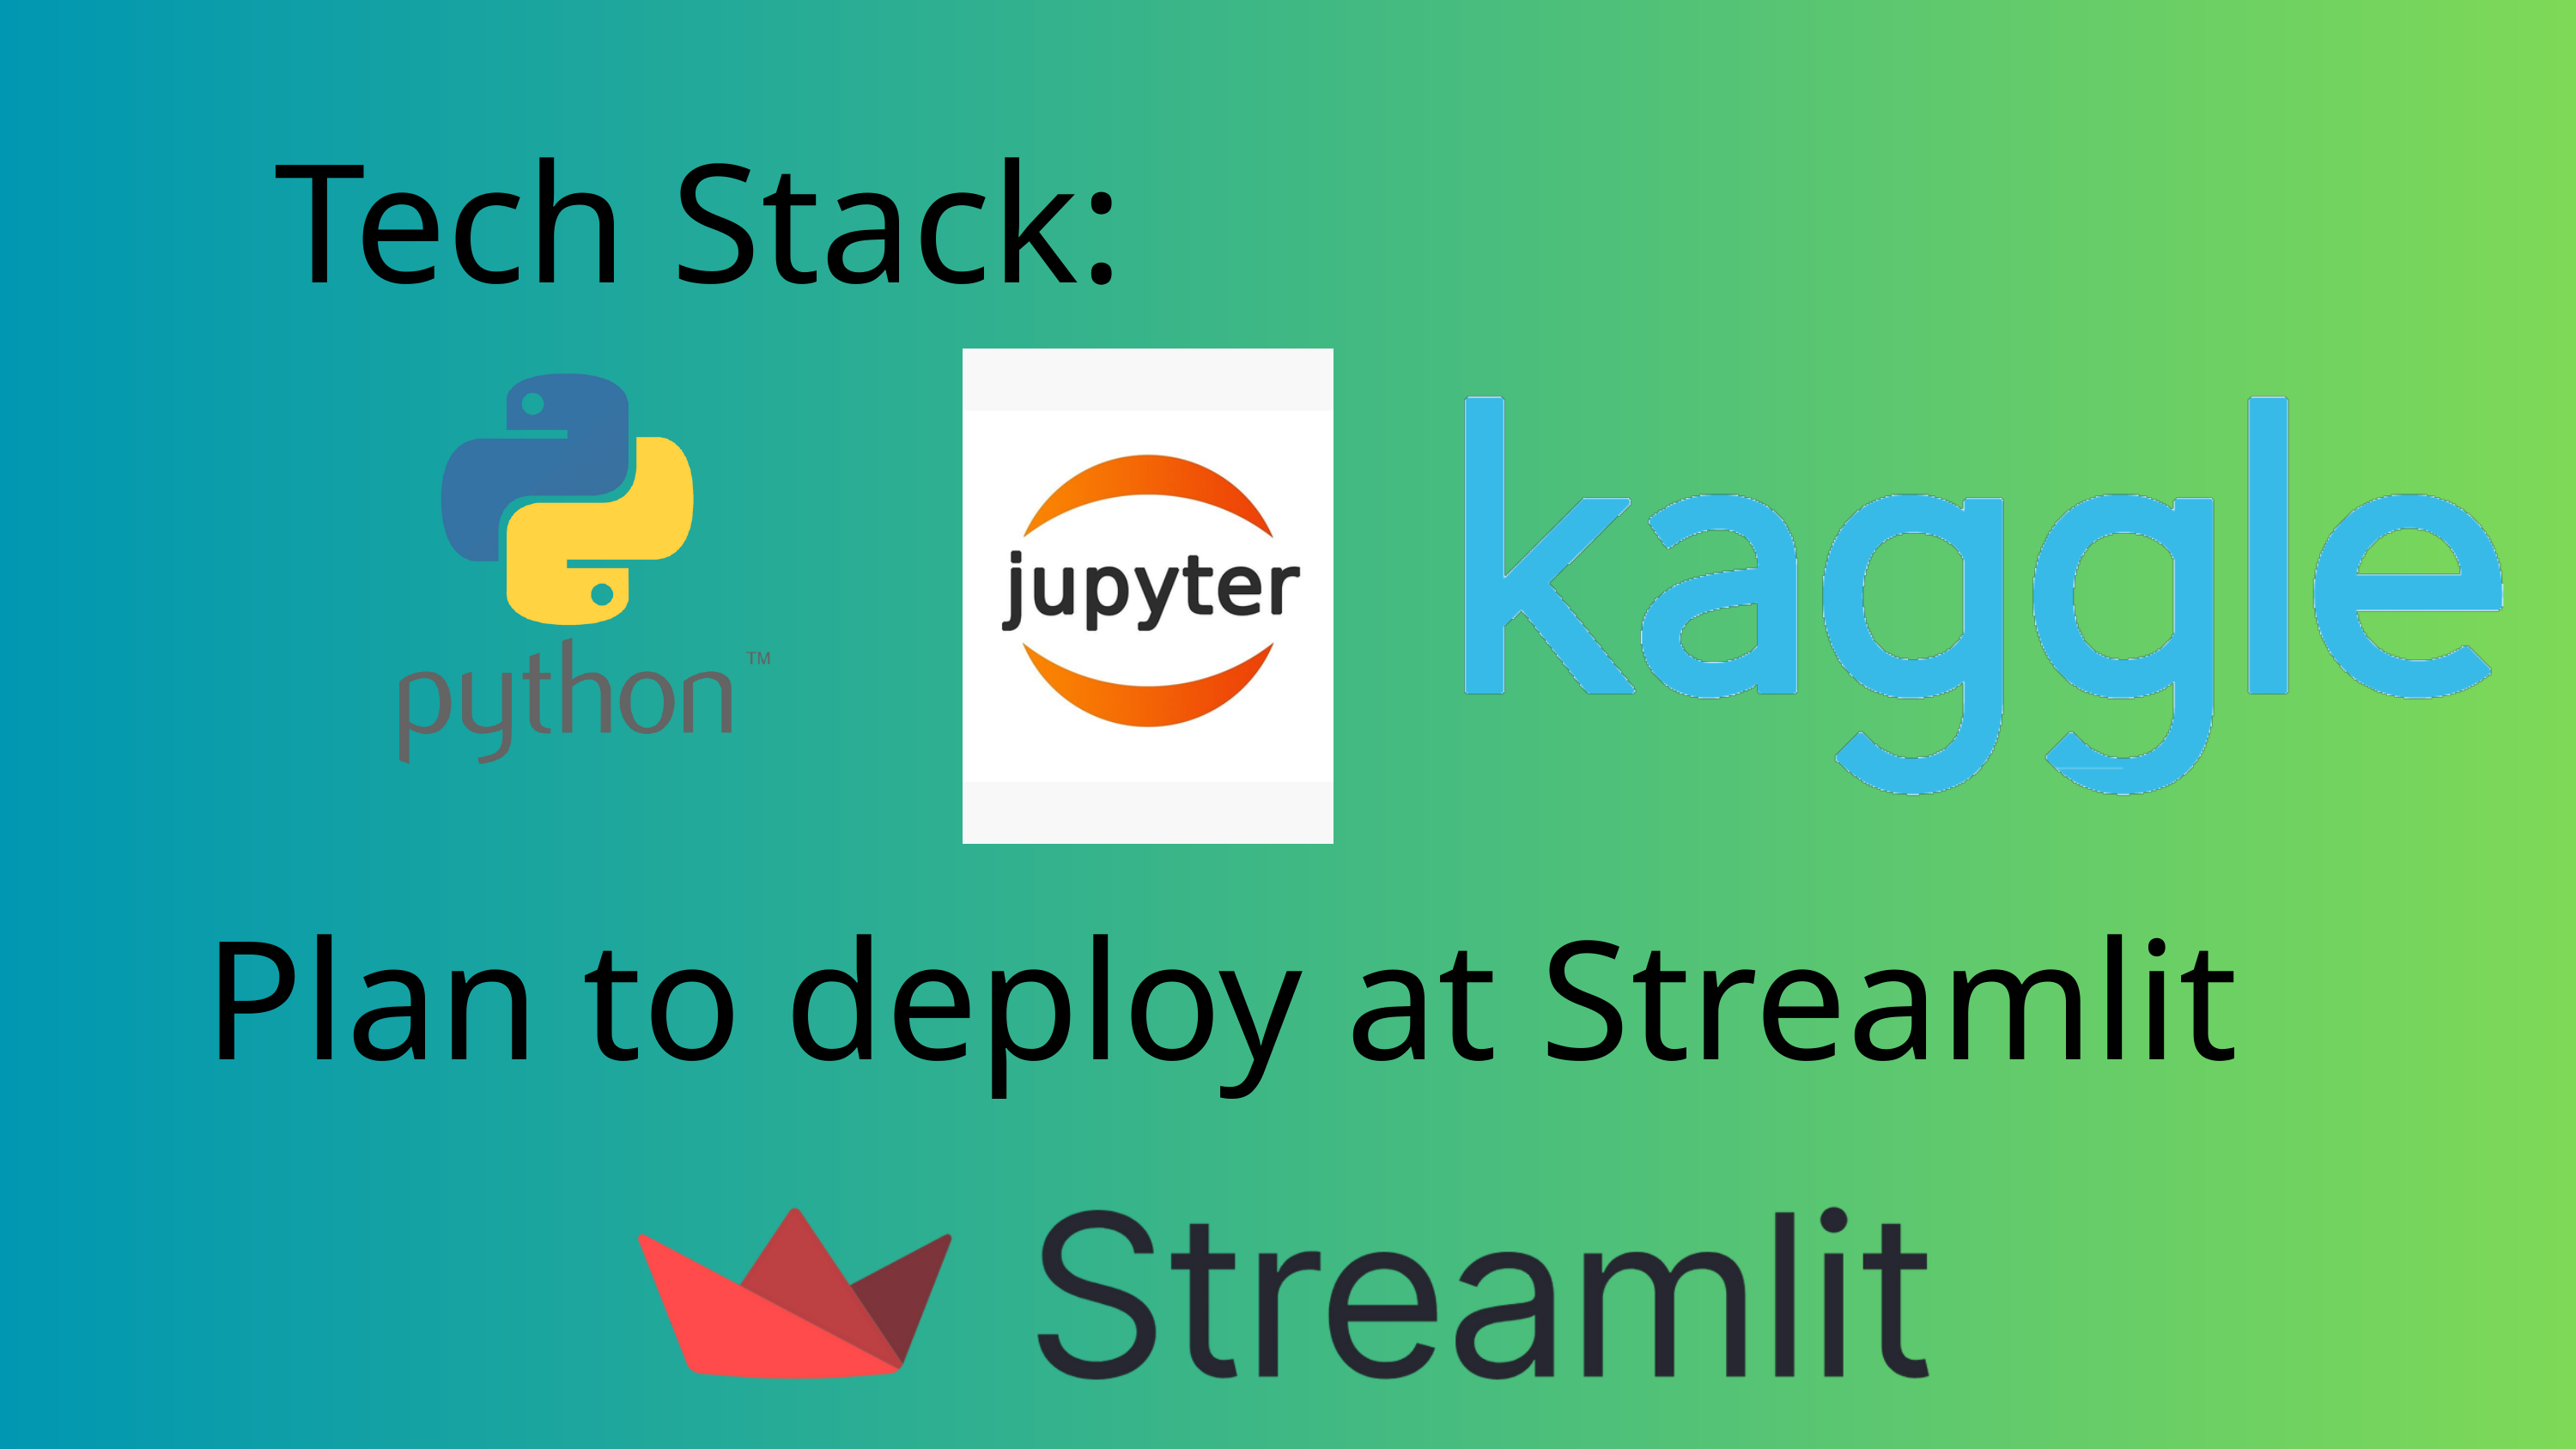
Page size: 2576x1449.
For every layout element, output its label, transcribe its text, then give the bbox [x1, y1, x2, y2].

text_box Tech Stack: [240, 85, 1158, 316]
text_box [963, 349, 1334, 844]
text_box Plan to deploy at Streamlit [144, 862, 2298, 1093]
text_box [525, 1093, 2051, 1449]
text_box [1463, 395, 2504, 797]
text_box [210, 369, 923, 771]
